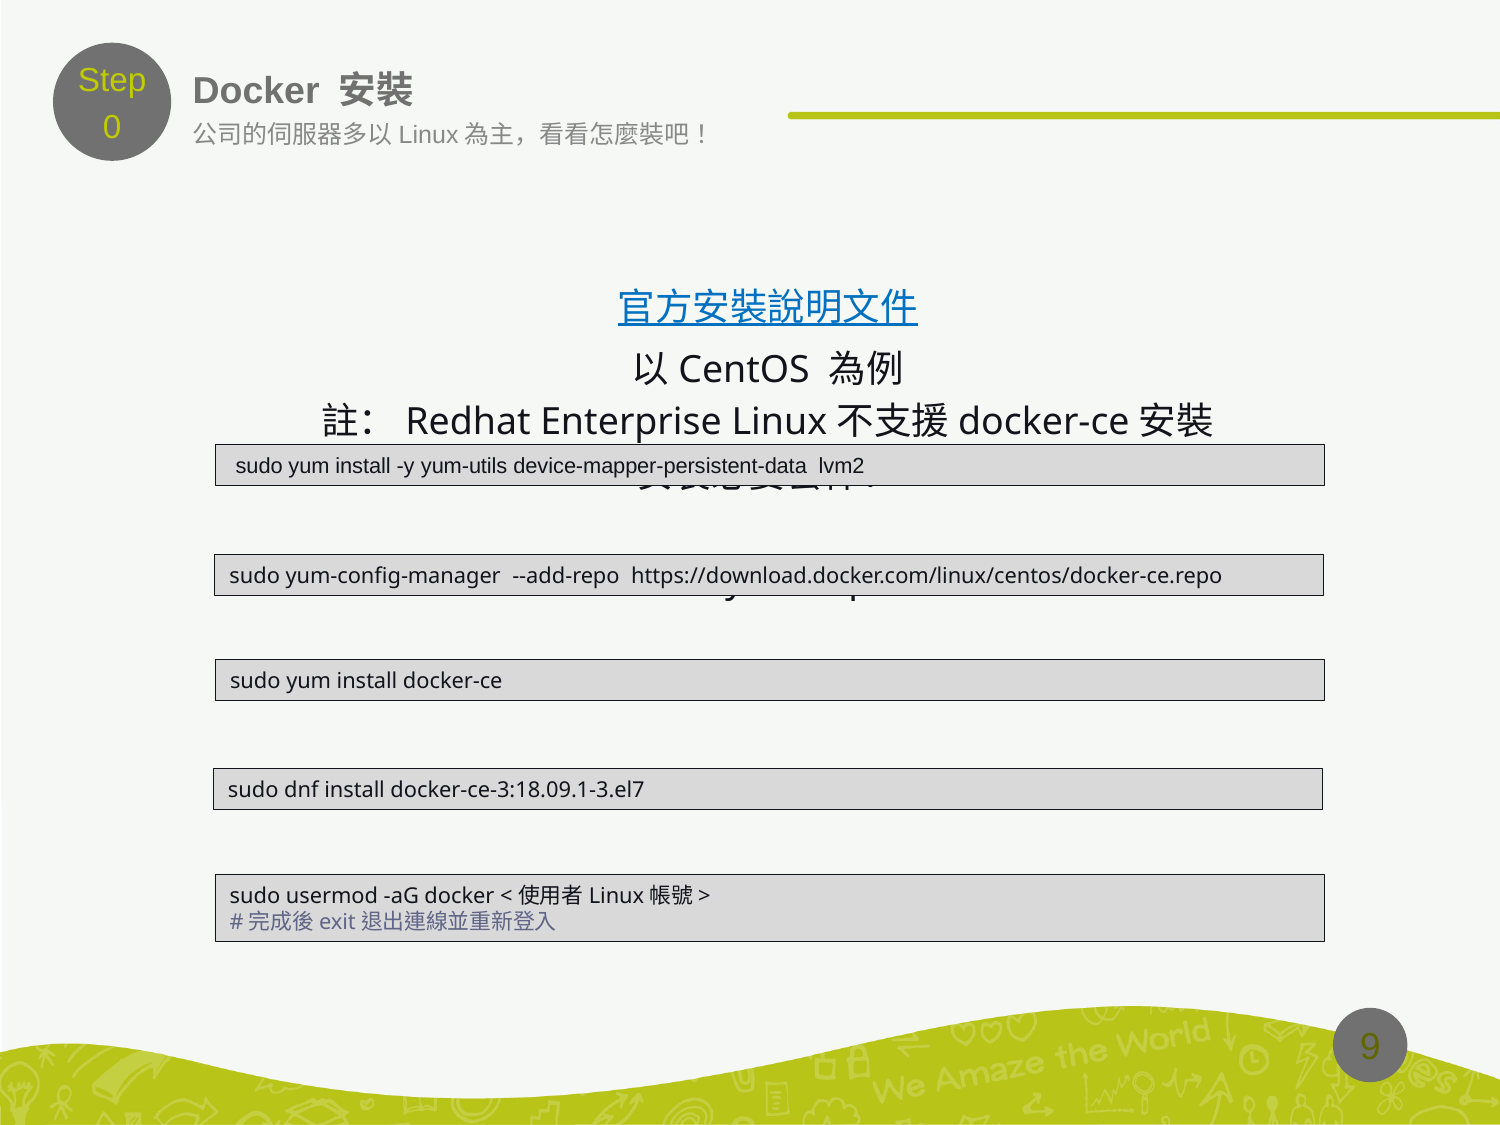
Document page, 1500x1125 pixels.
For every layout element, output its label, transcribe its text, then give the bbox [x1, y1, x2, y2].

list Step 0 [64, 54, 160, 149]
text_box sudo usermod -aG docker <使用者Linux帳號> #完成後exit退出連線並重新登入 [214, 873, 1324, 942]
list 官方安裝說明文件 以CentOS 為例 註：Redhat Enterprise Linux不支援docker-ce安裝 安裝必要套件： 設定yum repo 安裝docker CE 若為CentOS8： 若要允許非root使用者使用docker： [147, 219, 1388, 1118]
title Docker 安裝 [192, 70, 786, 107]
list 公司的伺服器多以Linux為主，看看怎麼裝吧！ [192, 116, 786, 150]
slide_number 9 [1388, 1015, 1412, 1075]
text_box sudo dnf install docker-ce-3:18.09.1-3.el7 [213, 768, 1323, 810]
picture [0, 0, 1500, 1125]
text_box sudo yum-config-manager --add-repo https://download.docker.com/linux/centos/docker-ce.repo [214, 554, 1324, 595]
text_box sudo yum install docker-ce [215, 659, 1325, 701]
text_box sudo yum install -y yum-utils device-mapper-persistent-data lvm2 [215, 443, 1325, 485]
